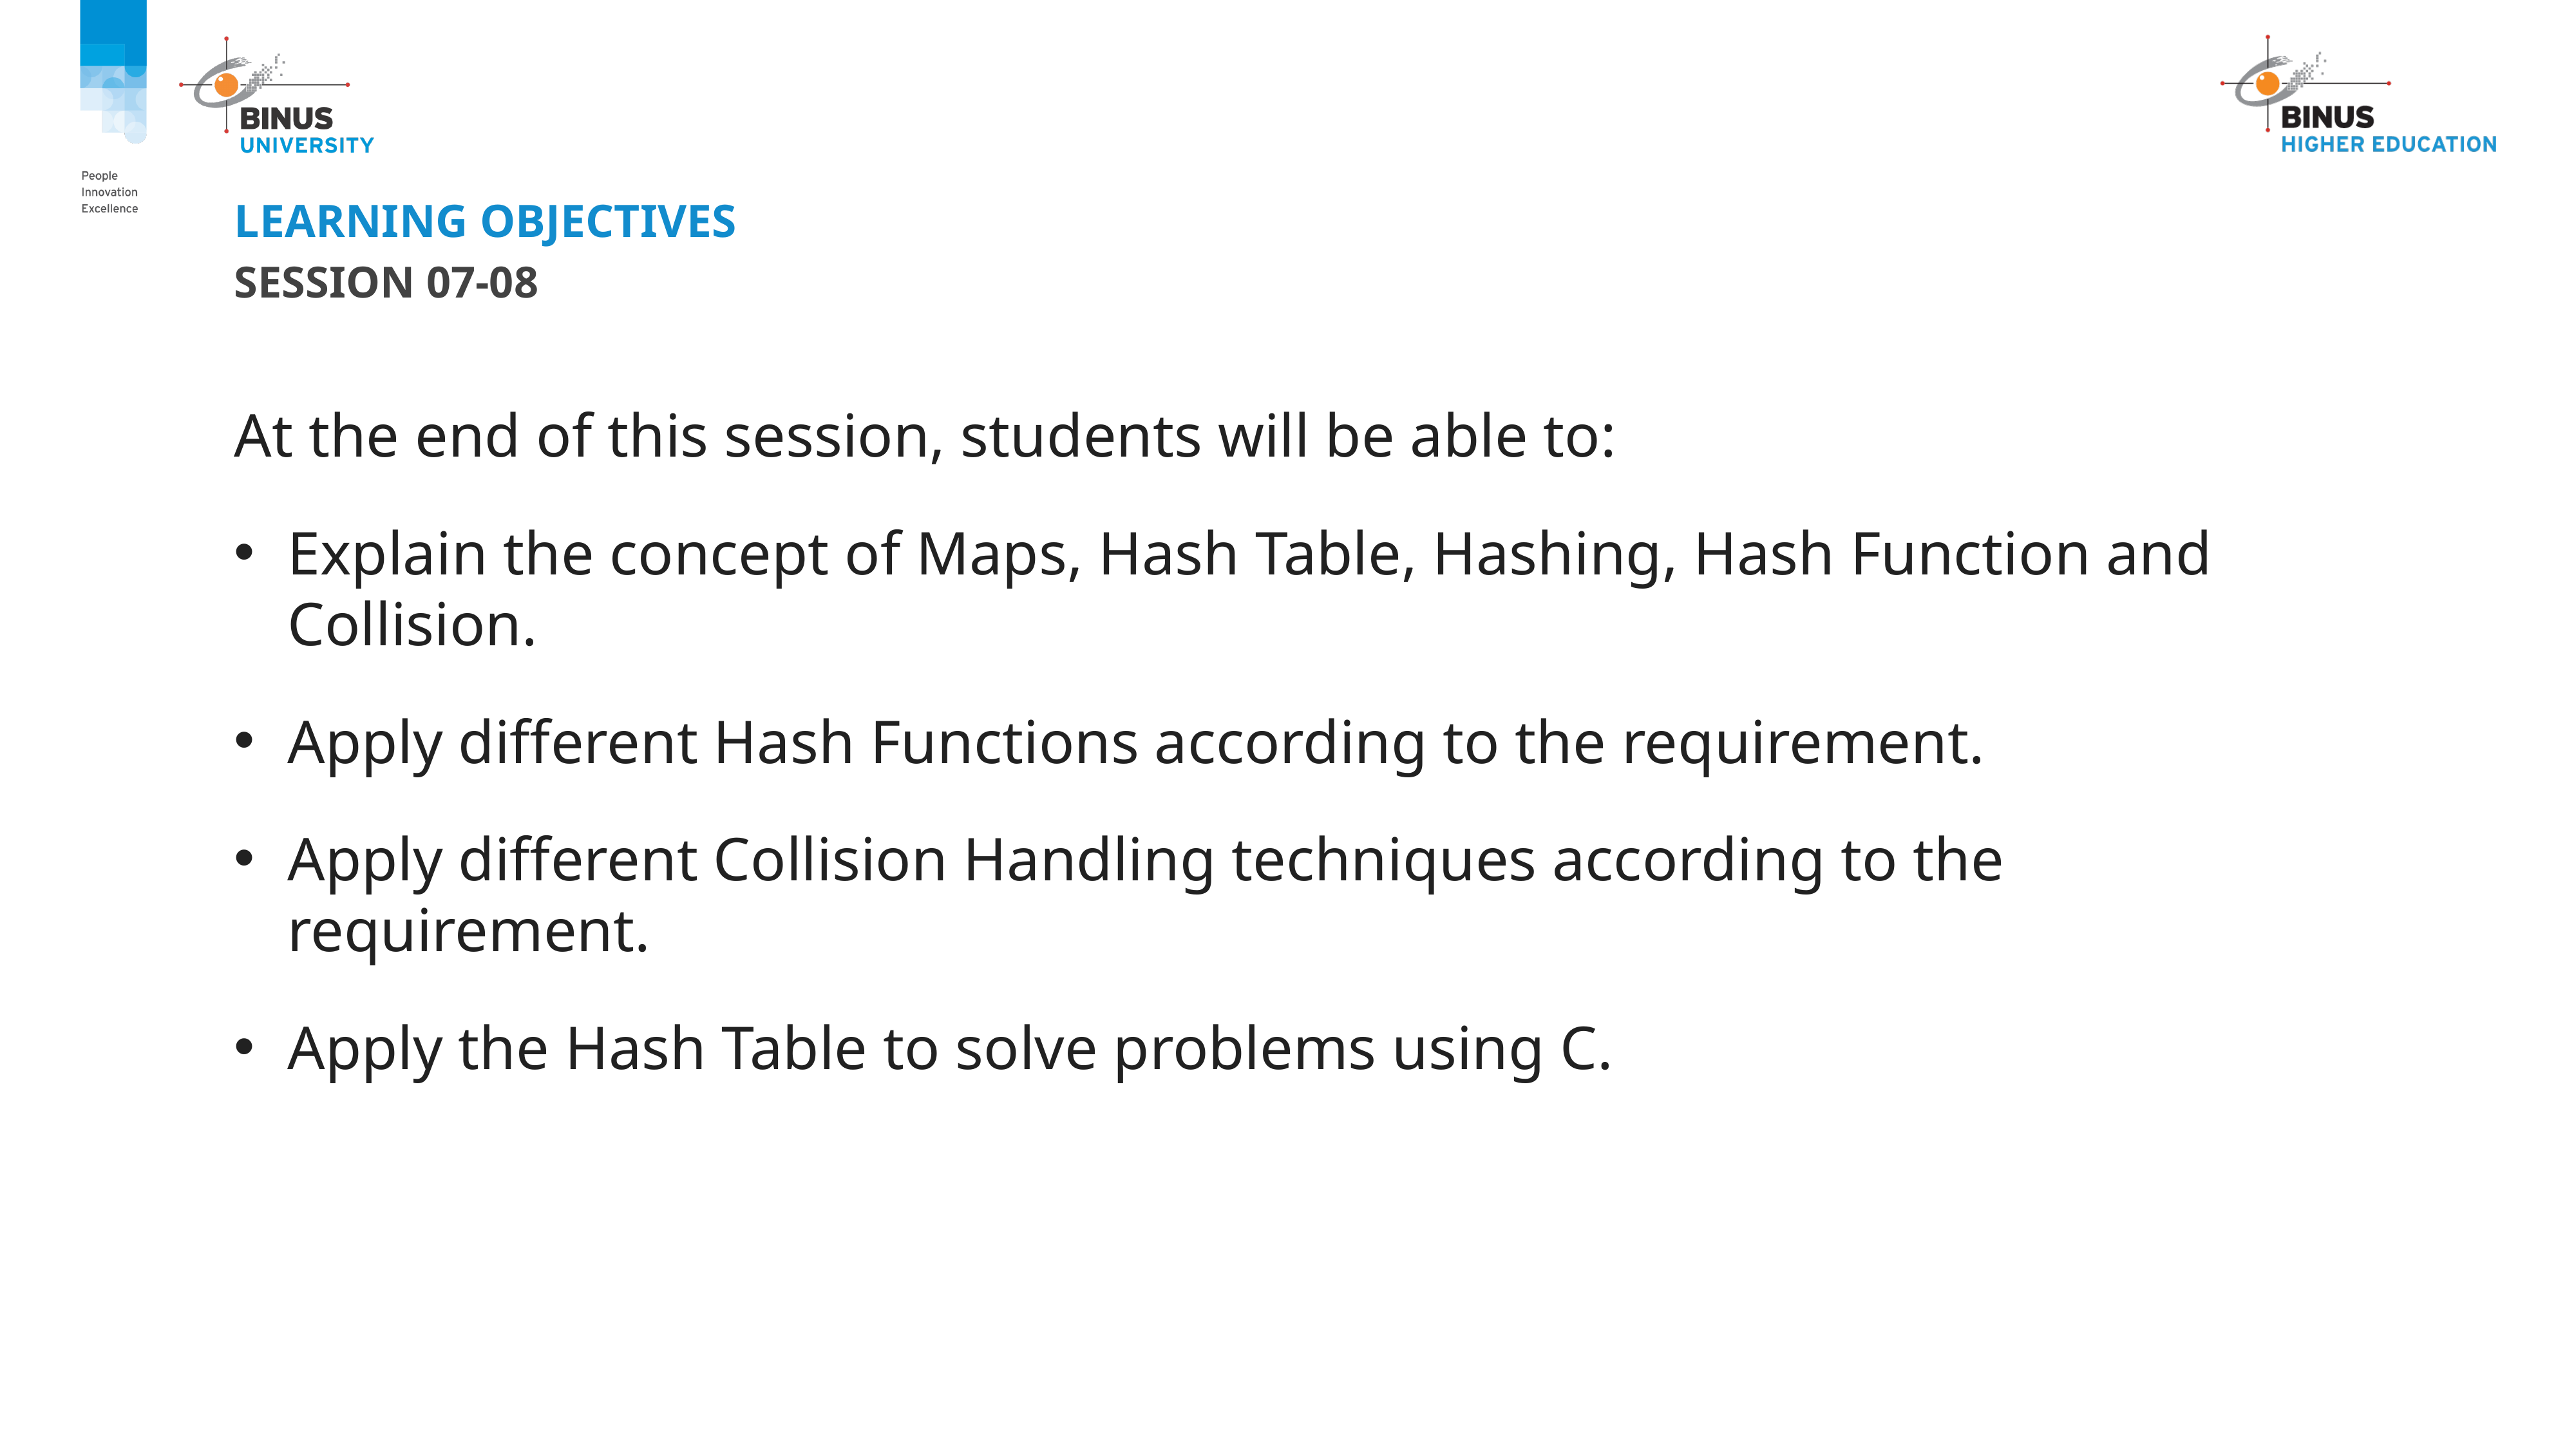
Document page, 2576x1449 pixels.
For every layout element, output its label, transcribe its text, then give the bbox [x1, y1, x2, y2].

list Session 07-08 [228, 255, 1262, 341]
picture [80, 66, 147, 144]
title LEARNING Objectives [228, 197, 1784, 252]
picture [174, 25, 374, 161]
picture [2199, 0, 2496, 156]
picture [81, 146, 146, 213]
list At the end of this session, students will be able to: Explain the concept of Maps, Hash Table, Hashing, Hash Function and Collision. Apply different Hash Functions according to the requirement. Apply different Collision Handling techniques according to the requirement. Apply the Hash Table to solve problems using C. [228, 392, 2269, 1252]
